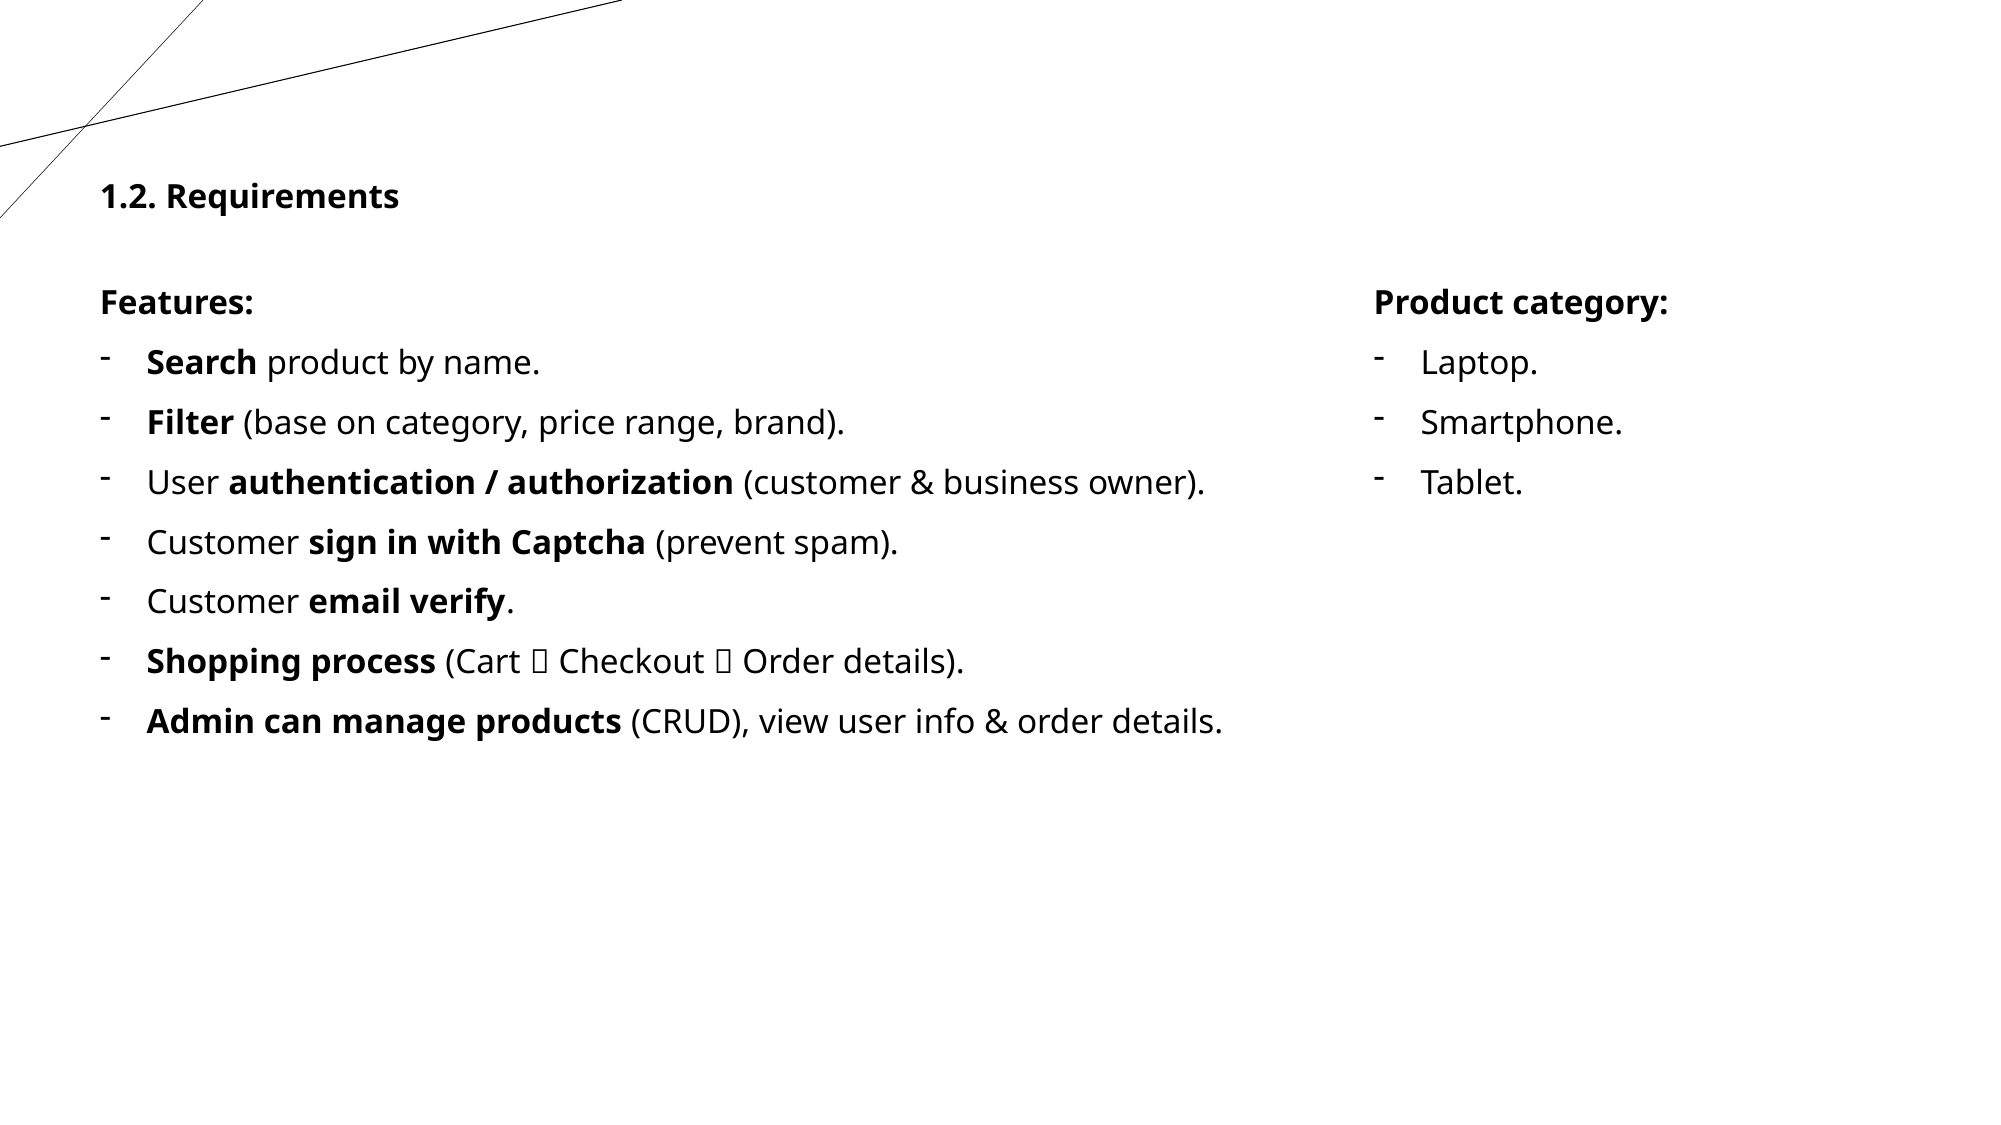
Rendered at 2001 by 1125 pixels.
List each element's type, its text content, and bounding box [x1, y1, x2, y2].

text_box Features: Search product by name. Filter (base on category, price range, brand). User authentication / authorization (customer & business owner). Customer sign in with Captcha (prevent spam). Customer email verify. Shopping process (Cart  Checkout  Order details). Admin can manage products (CRUD), view user info & order details. [85, 273, 1325, 848]
text_box 1.2. Requirements [85, 168, 1884, 223]
text_box Product category: Laptop. Smartphone. Tablet. [1359, 273, 1837, 509]
